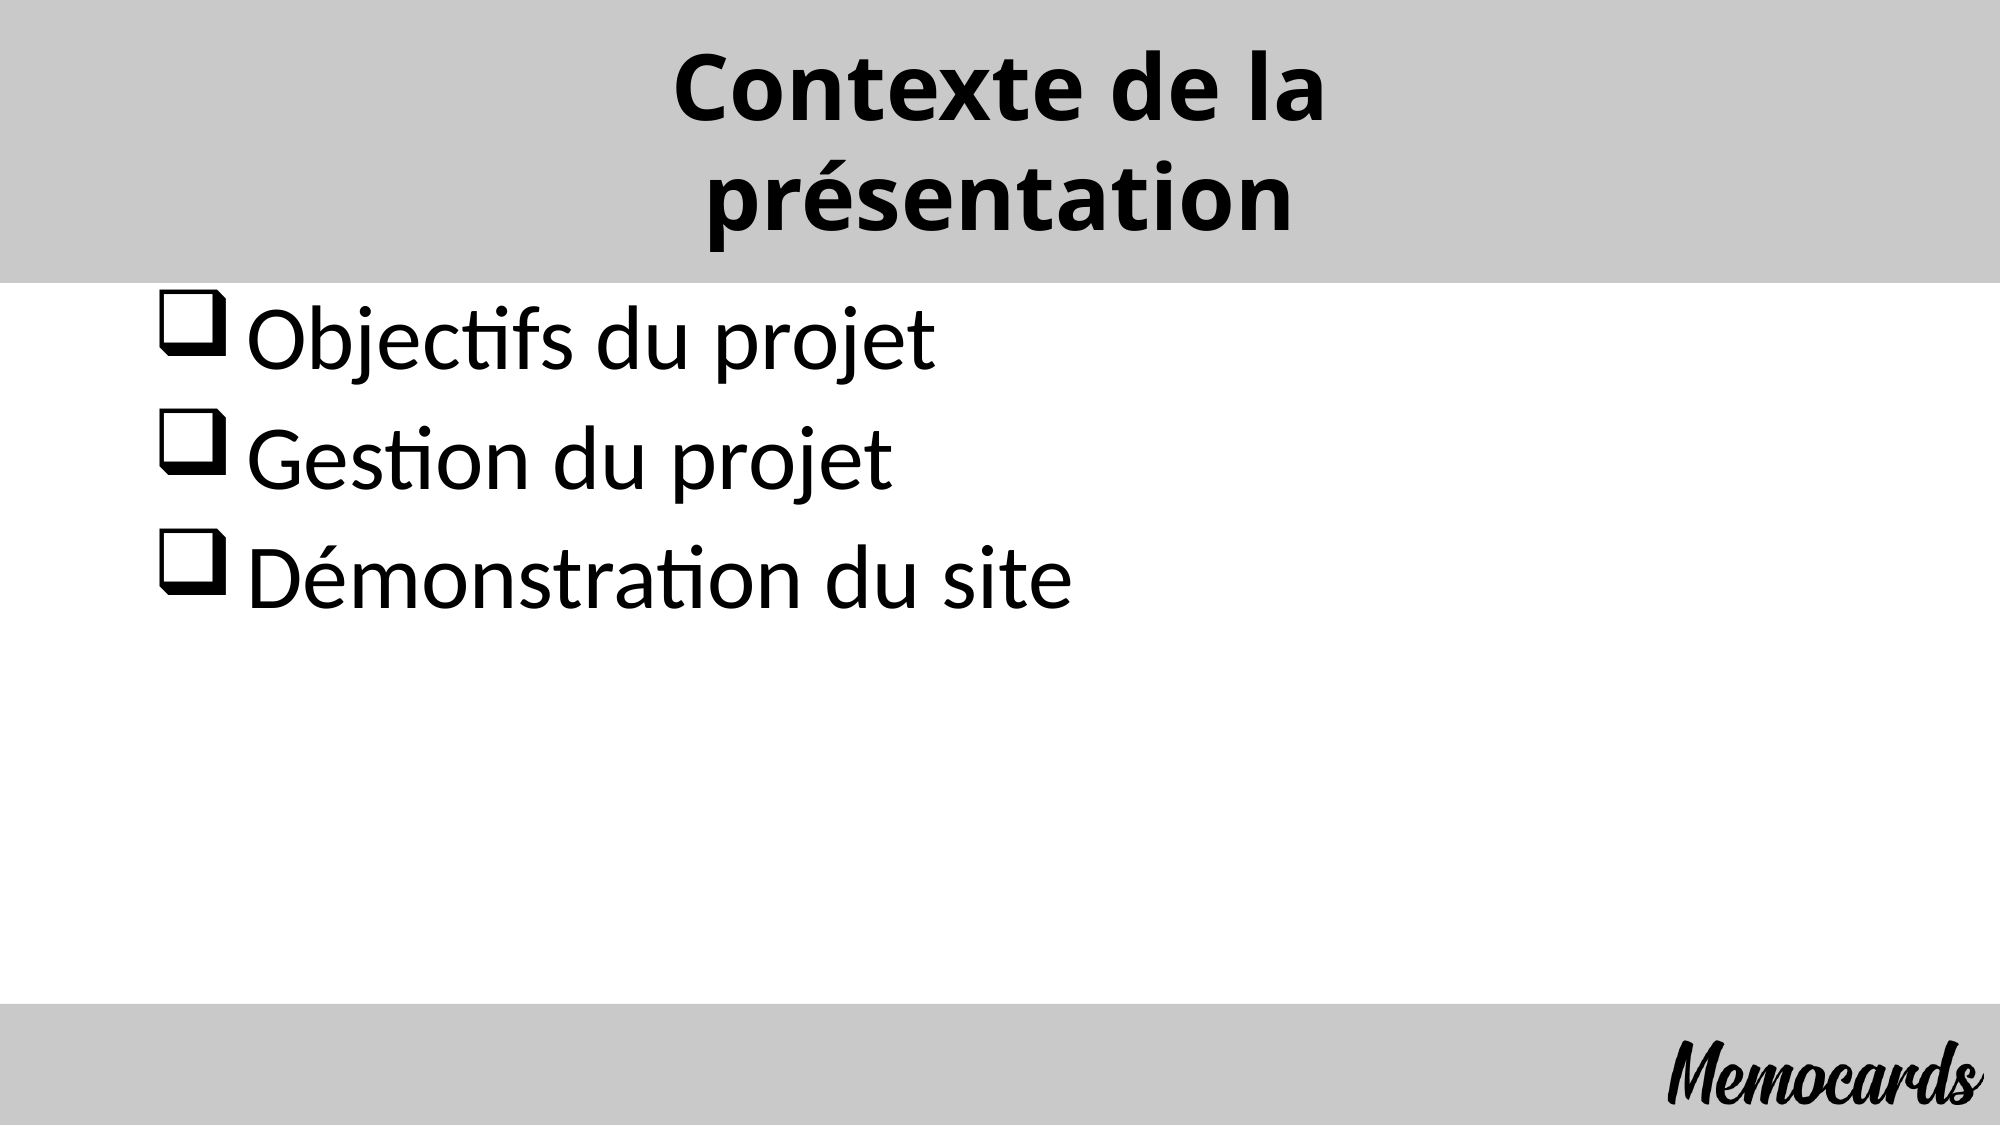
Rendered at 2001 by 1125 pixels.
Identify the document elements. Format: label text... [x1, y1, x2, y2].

text_box [0, 0, 2000, 285]
text_box [0, 1002, 2000, 1125]
text_box Contexte de la présentation [441, 29, 1559, 248]
picture [1665, 1031, 1984, 1114]
text_box Objectifs du projet Gestion du projet Démonstration du site [137, 282, 1863, 1004]
